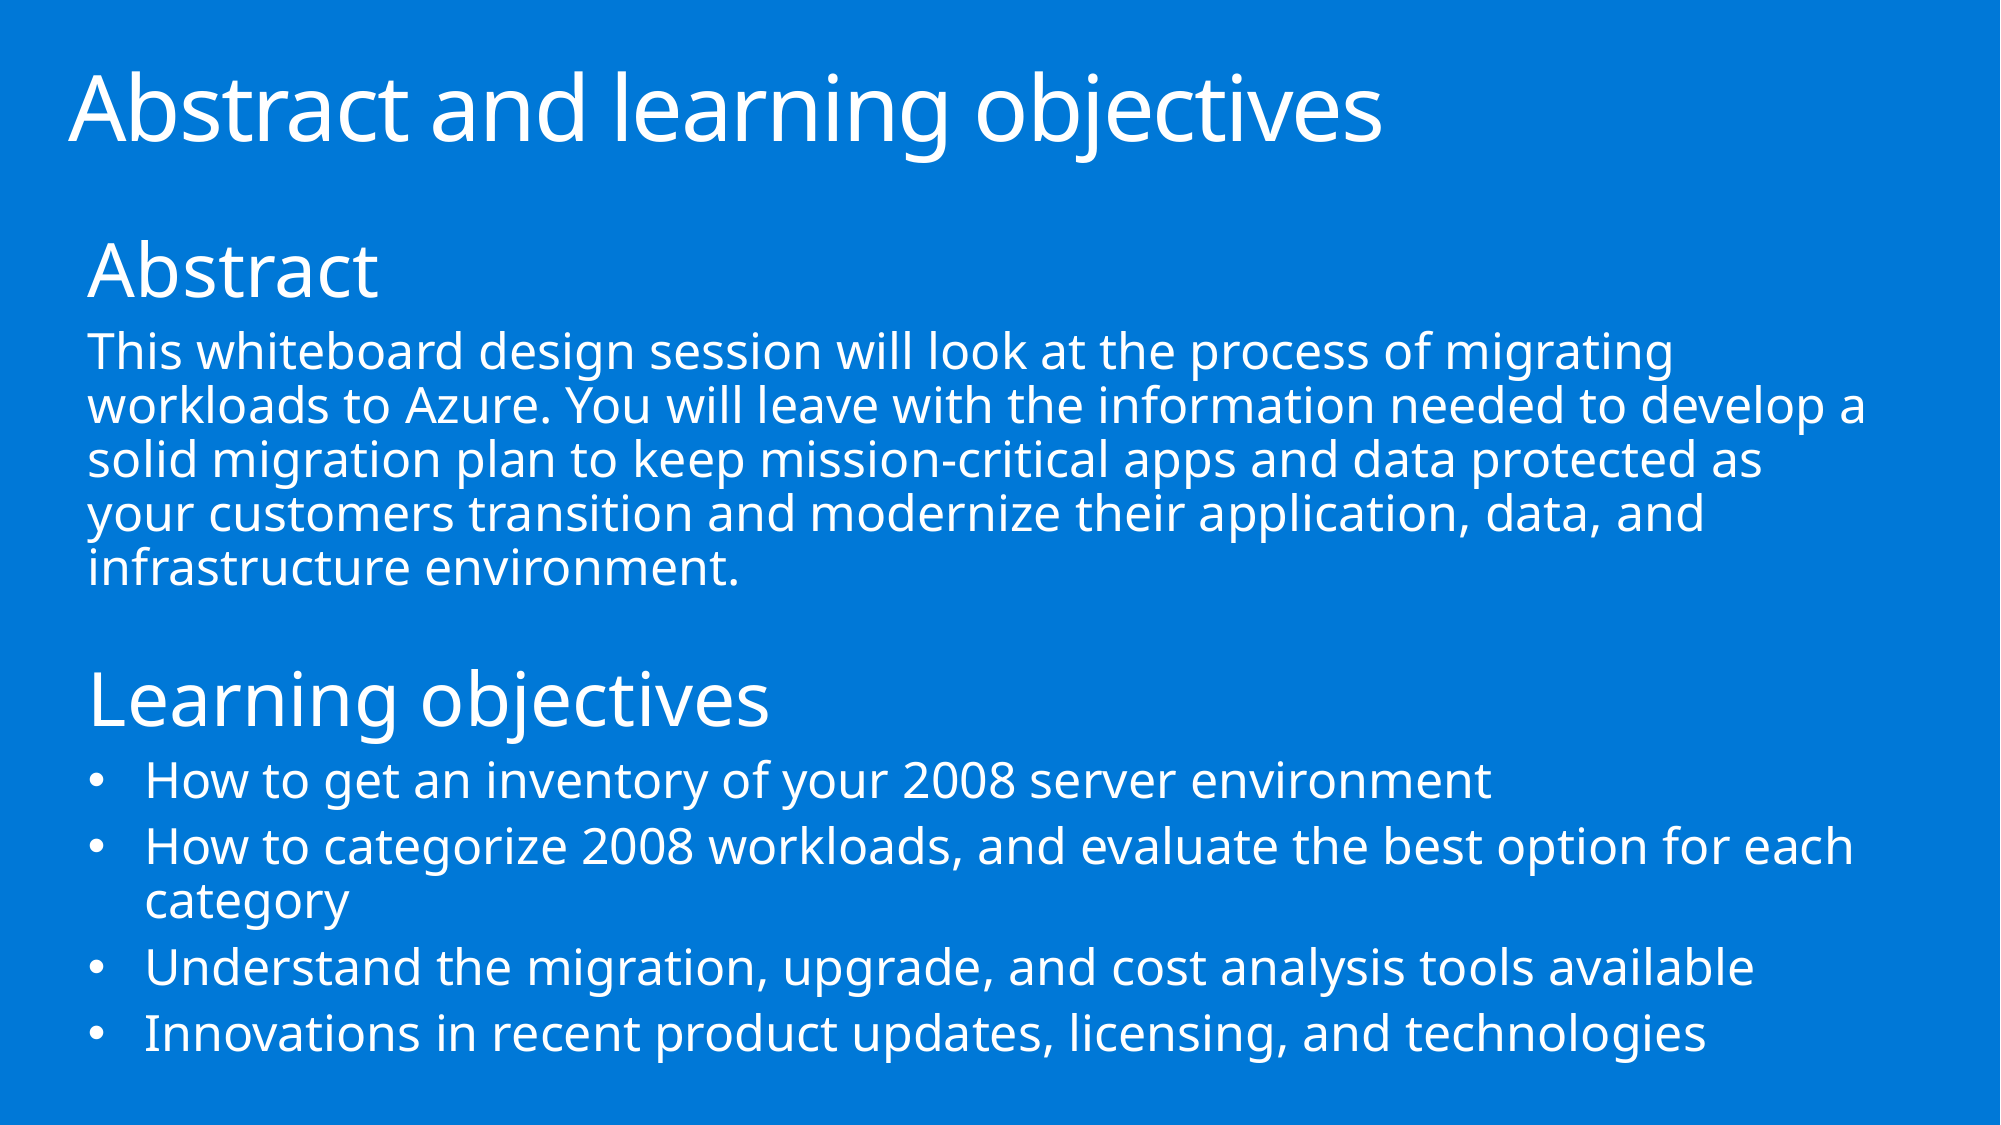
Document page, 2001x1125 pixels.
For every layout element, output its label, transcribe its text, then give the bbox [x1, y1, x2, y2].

text_box Abstract This whiteboard design session will look at the process of migrating workloads to Azure. You will leave with the information needed to develop a solid migration plan to keep mission-critical apps and data protected as your customers transition and modernize their application, data, and infrastructure environment. Learning objectives How to get an inventory of your 2008 server environment How to categorize 2008 workloads, and evaluate the best option for each category Understand the migration, upgrade, and cost analysis tools available Innovations in recent product updates, licensing, and technologies [57, 208, 1910, 1087]
title Abstract and learning objectives [44, 47, 1957, 196]
